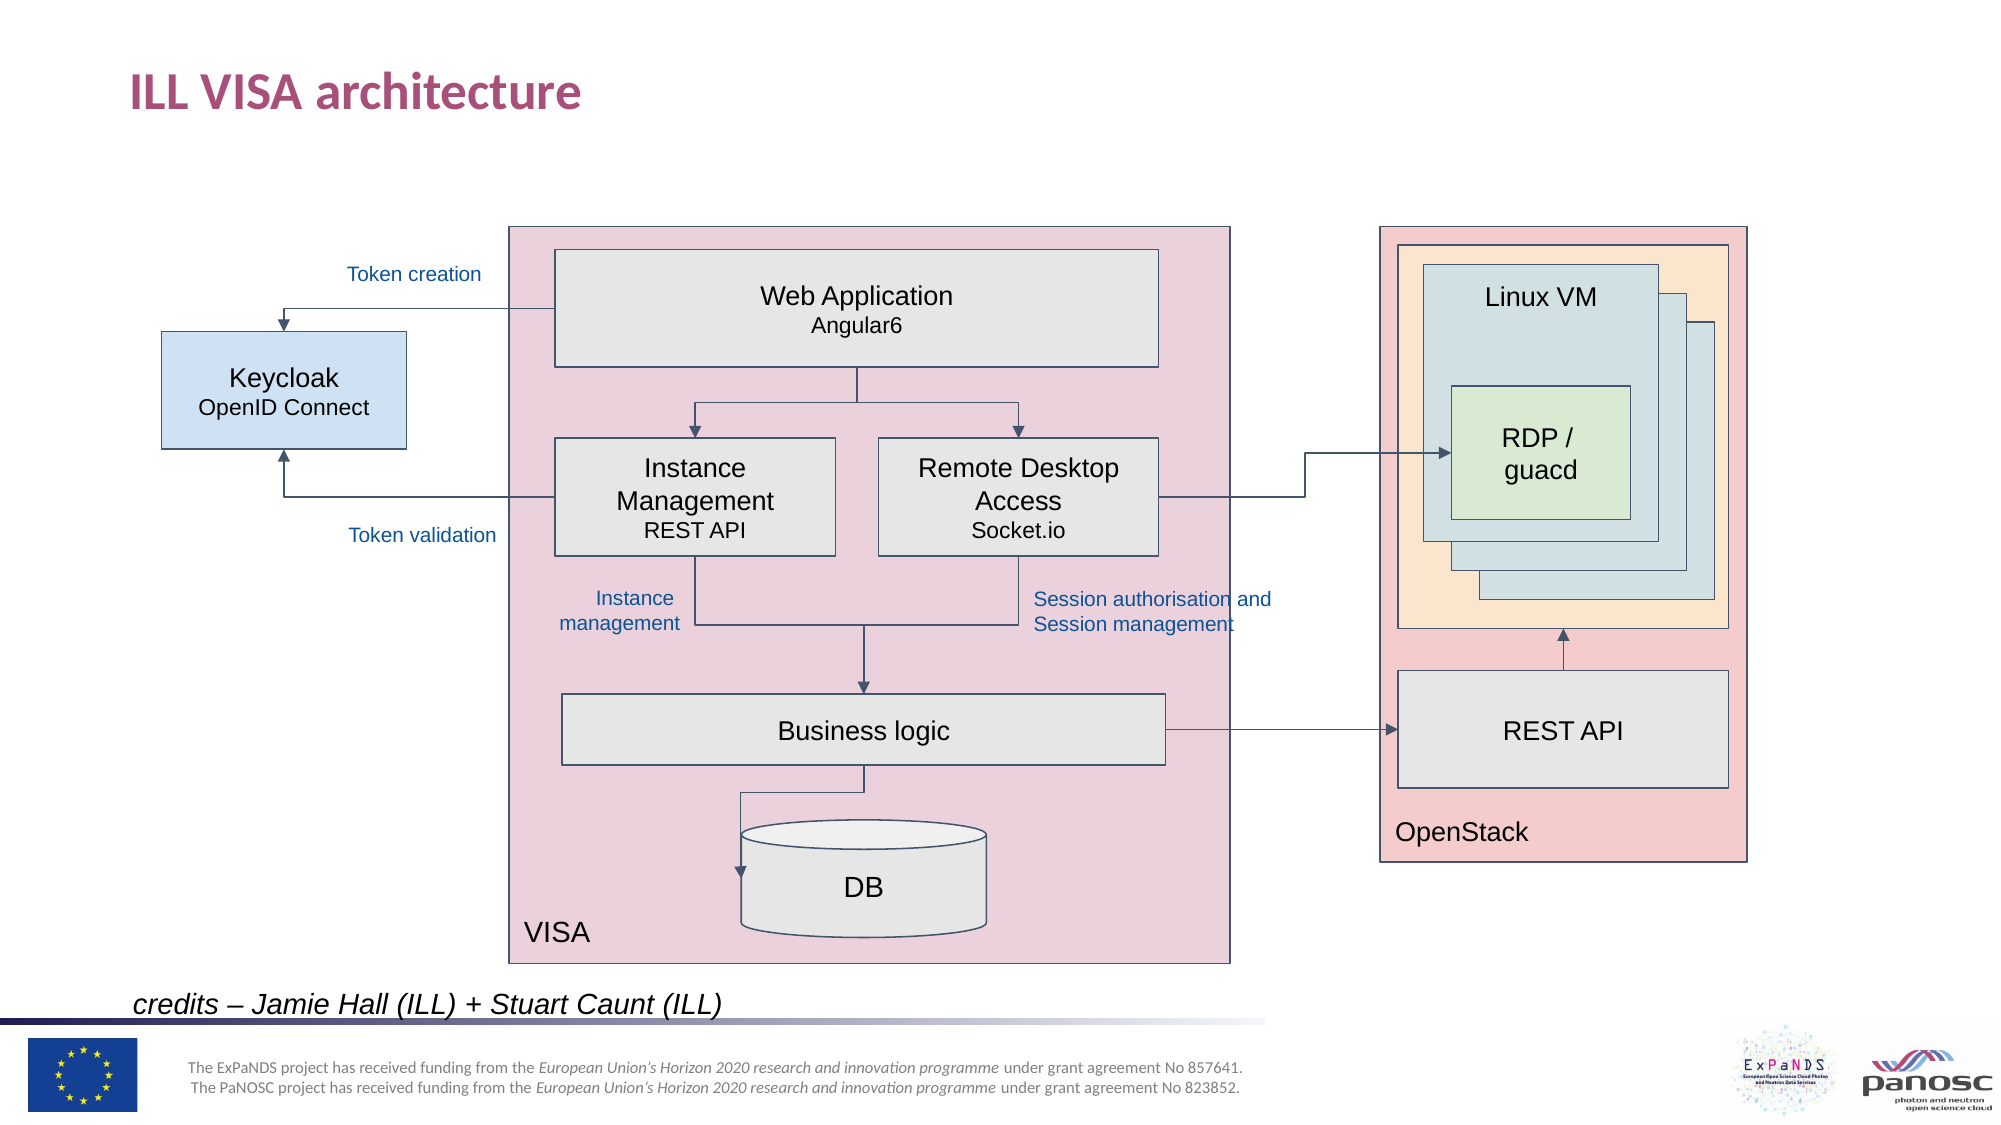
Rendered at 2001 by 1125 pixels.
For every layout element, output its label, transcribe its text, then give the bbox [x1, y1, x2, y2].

picture [27, 1038, 138, 1112]
title ILL VISA architecture [114, 55, 1314, 129]
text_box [161, 226, 1748, 964]
picture [1722, 1018, 2000, 1125]
text_box credits – Jamie Hall (ILL) + Stuart Caunt (ILL) [118, 977, 739, 1028]
